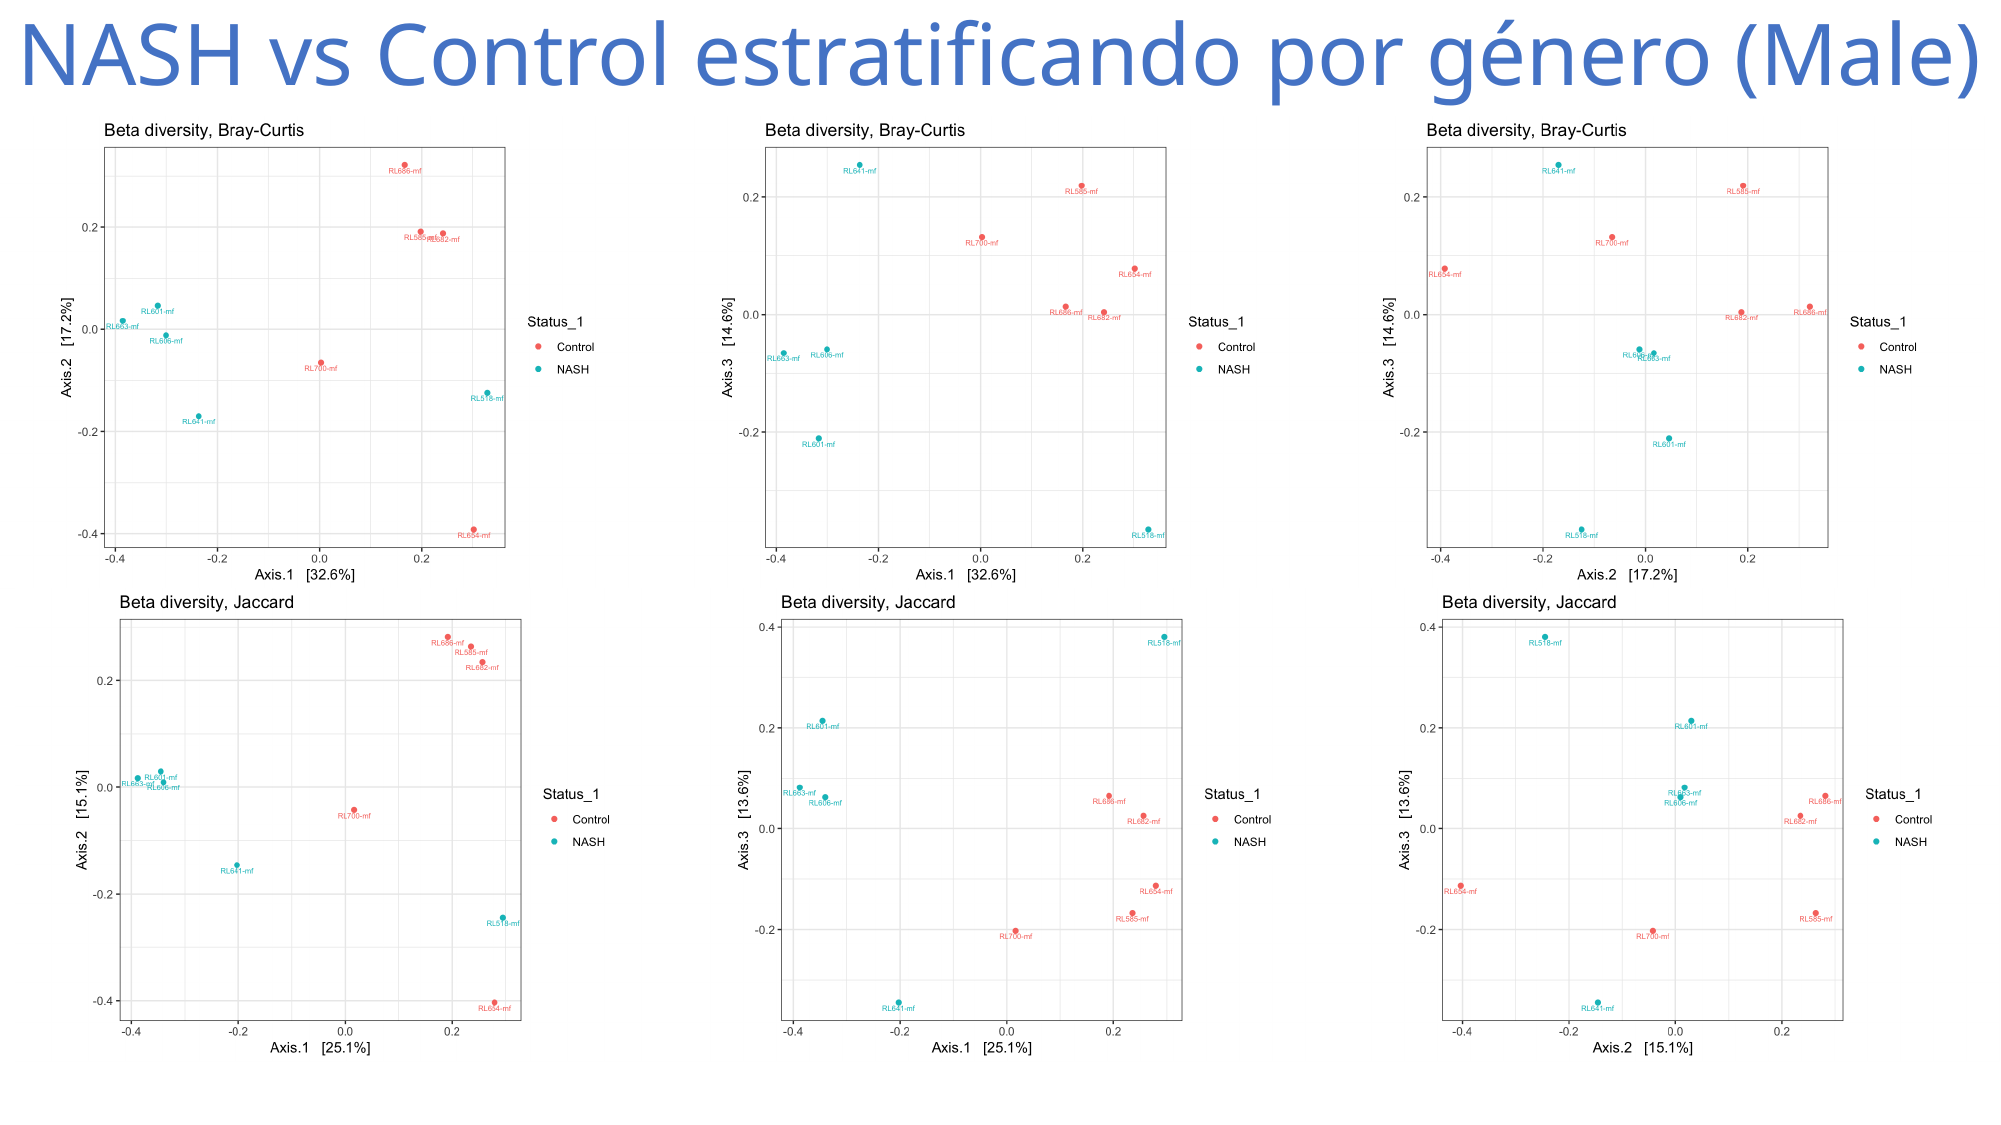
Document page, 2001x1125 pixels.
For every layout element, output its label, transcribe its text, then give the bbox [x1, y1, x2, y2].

picture [0, 116, 2000, 1062]
title NASH vs Control estratificando por género (Male) [0, 0, 2000, 117]
